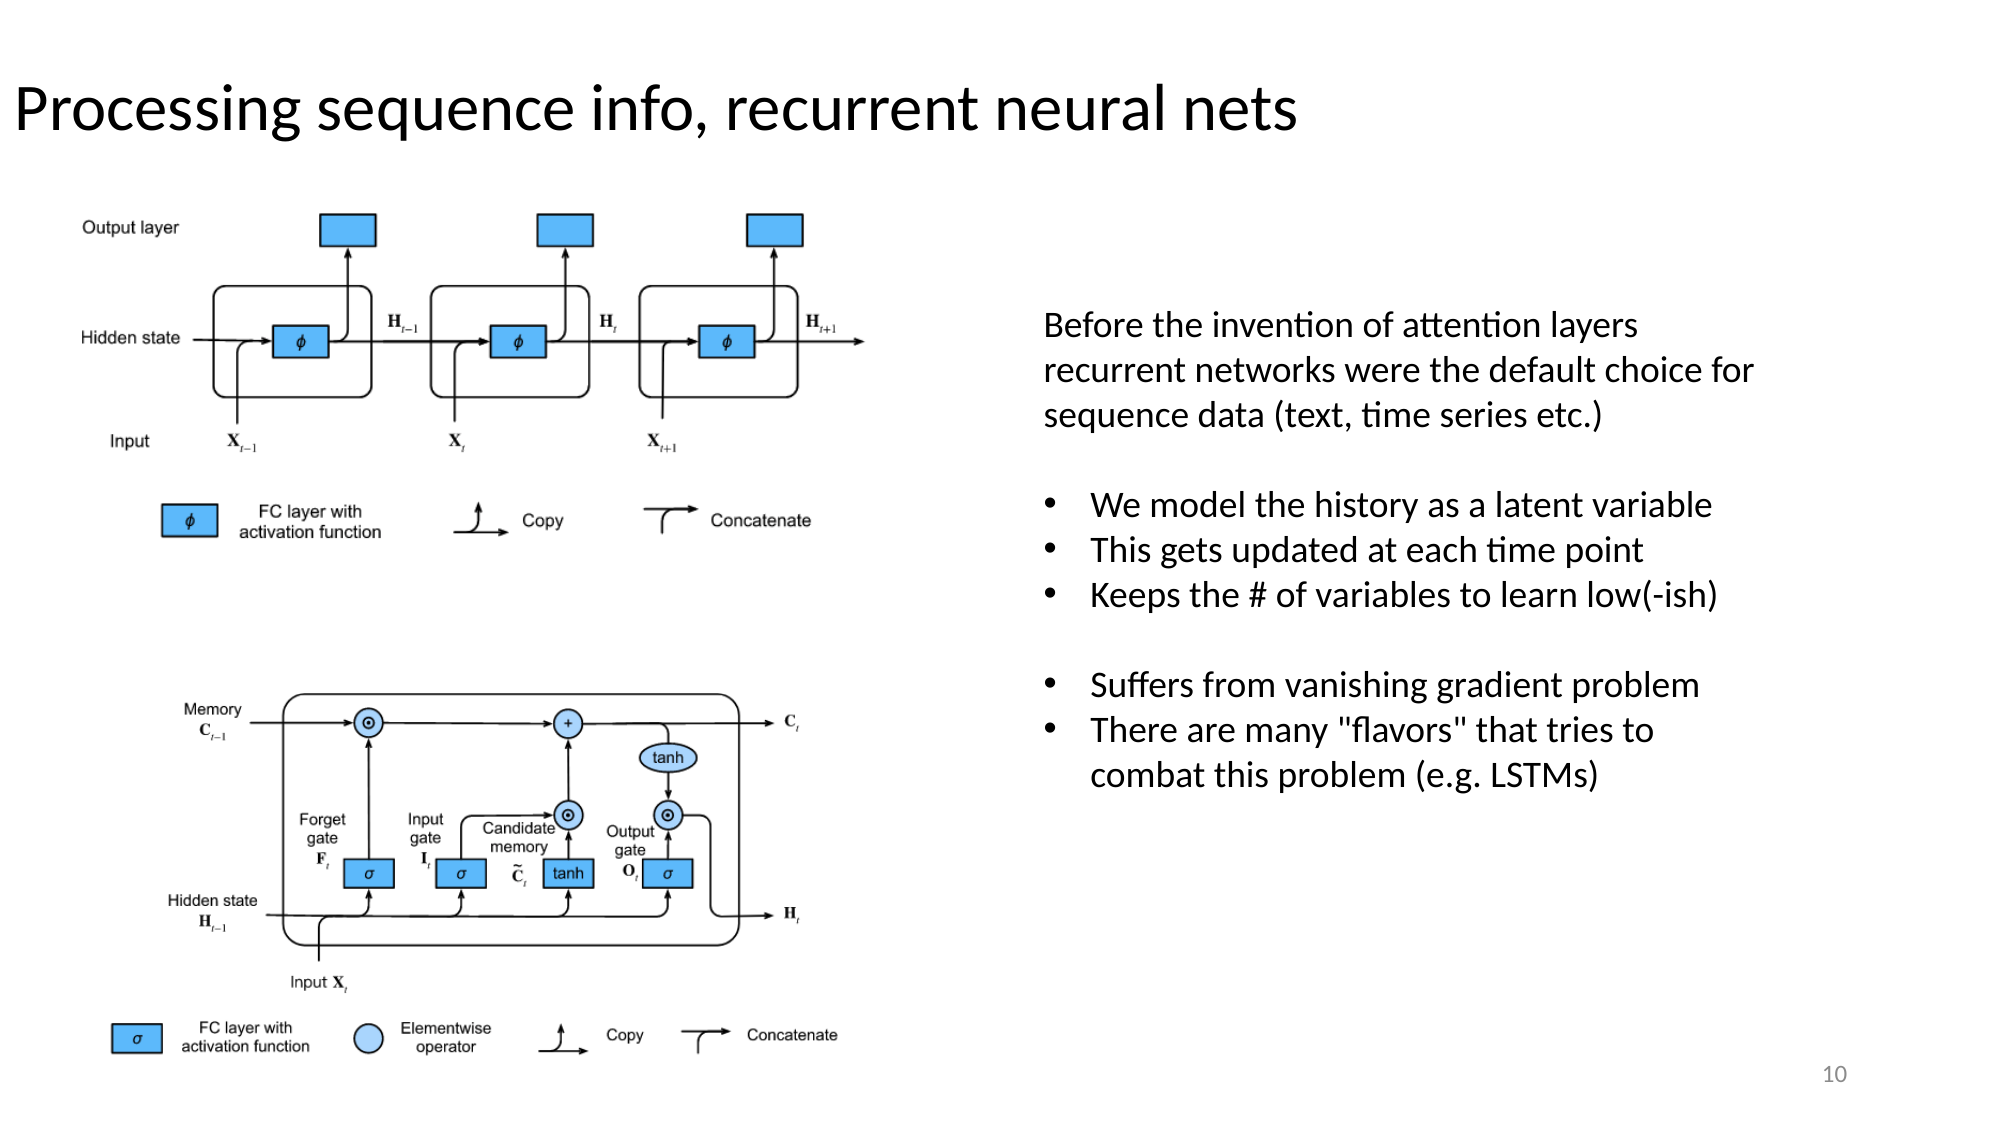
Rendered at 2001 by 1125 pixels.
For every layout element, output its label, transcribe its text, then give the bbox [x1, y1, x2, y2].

text_box Before the invention of attention layers recurrent networks were the default choice for sequence data (text, time series etc.) We model the history as a latent variable This gets updated at each time point Keeps the # of variables to learn low(-ish) Suffers from vanishing gradient problem There are many "flavors" that tries to combat this problem (e.g. LSTMs) [1028, 292, 1777, 803]
text_box Processing sequence info, recurrent neural nets [0, 0, 1725, 218]
slide_number 10 [1412, 1042, 1863, 1103]
picture [57, 677, 858, 1092]
picture [68, 198, 887, 563]
